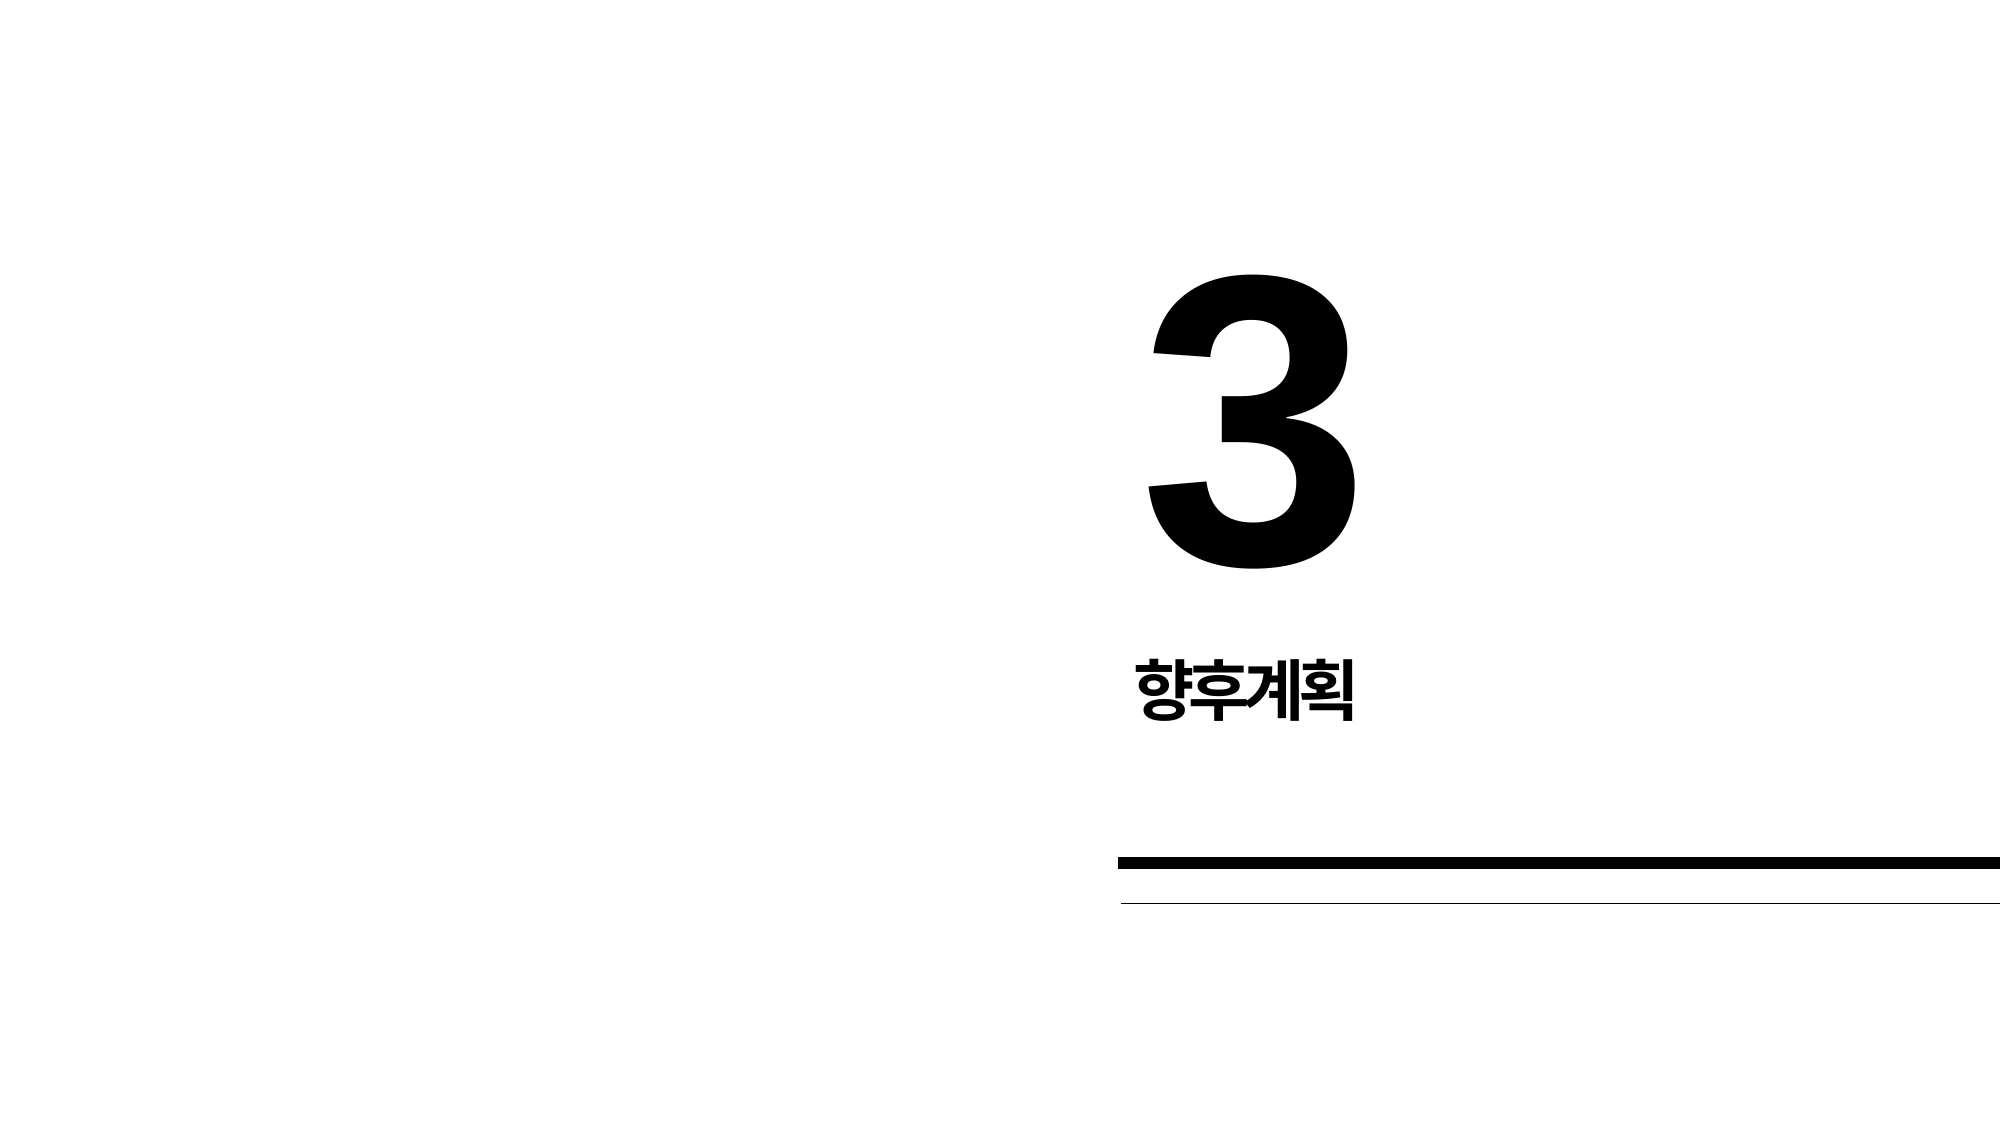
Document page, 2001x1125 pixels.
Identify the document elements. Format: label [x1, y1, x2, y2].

text_box [1117, 142, 2000, 862]
text_box [1117, 864, 2000, 880]
